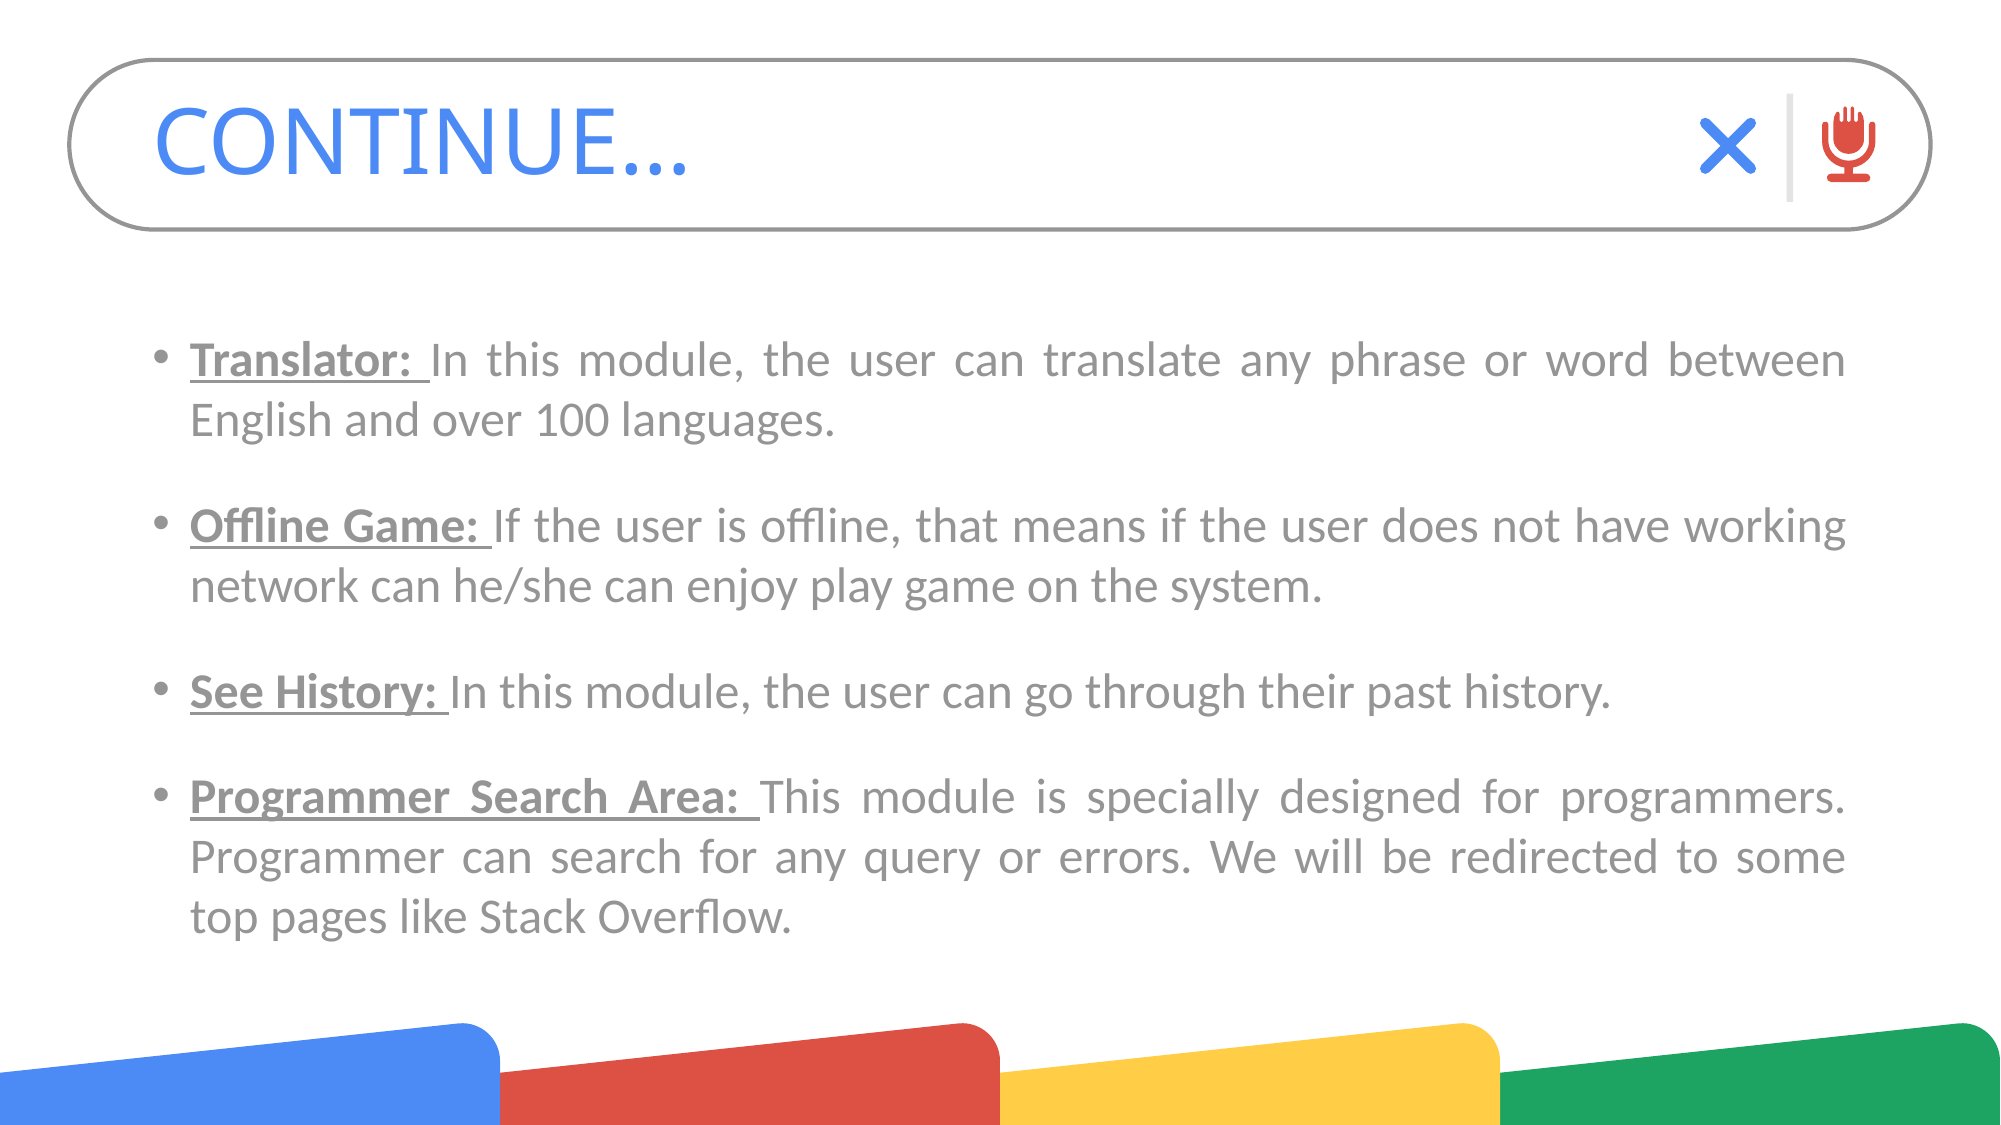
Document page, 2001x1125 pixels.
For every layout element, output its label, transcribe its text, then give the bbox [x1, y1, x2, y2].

list Translator: In this module, the user can translate any phrase or word between English and over 100 languages. Offline Game: If the user is offline, that means if the user does not have working network can he/she can enjoy play game on the system. See History: In this module, the user can go through their past history. Programmer Search Area: This module is specially designed for programmers. Programmer can search for any query or errors. We will be redirected to some top pages like Stack Overflow. [137, 318, 1863, 987]
title CONTINUE… [137, 59, 1650, 230]
